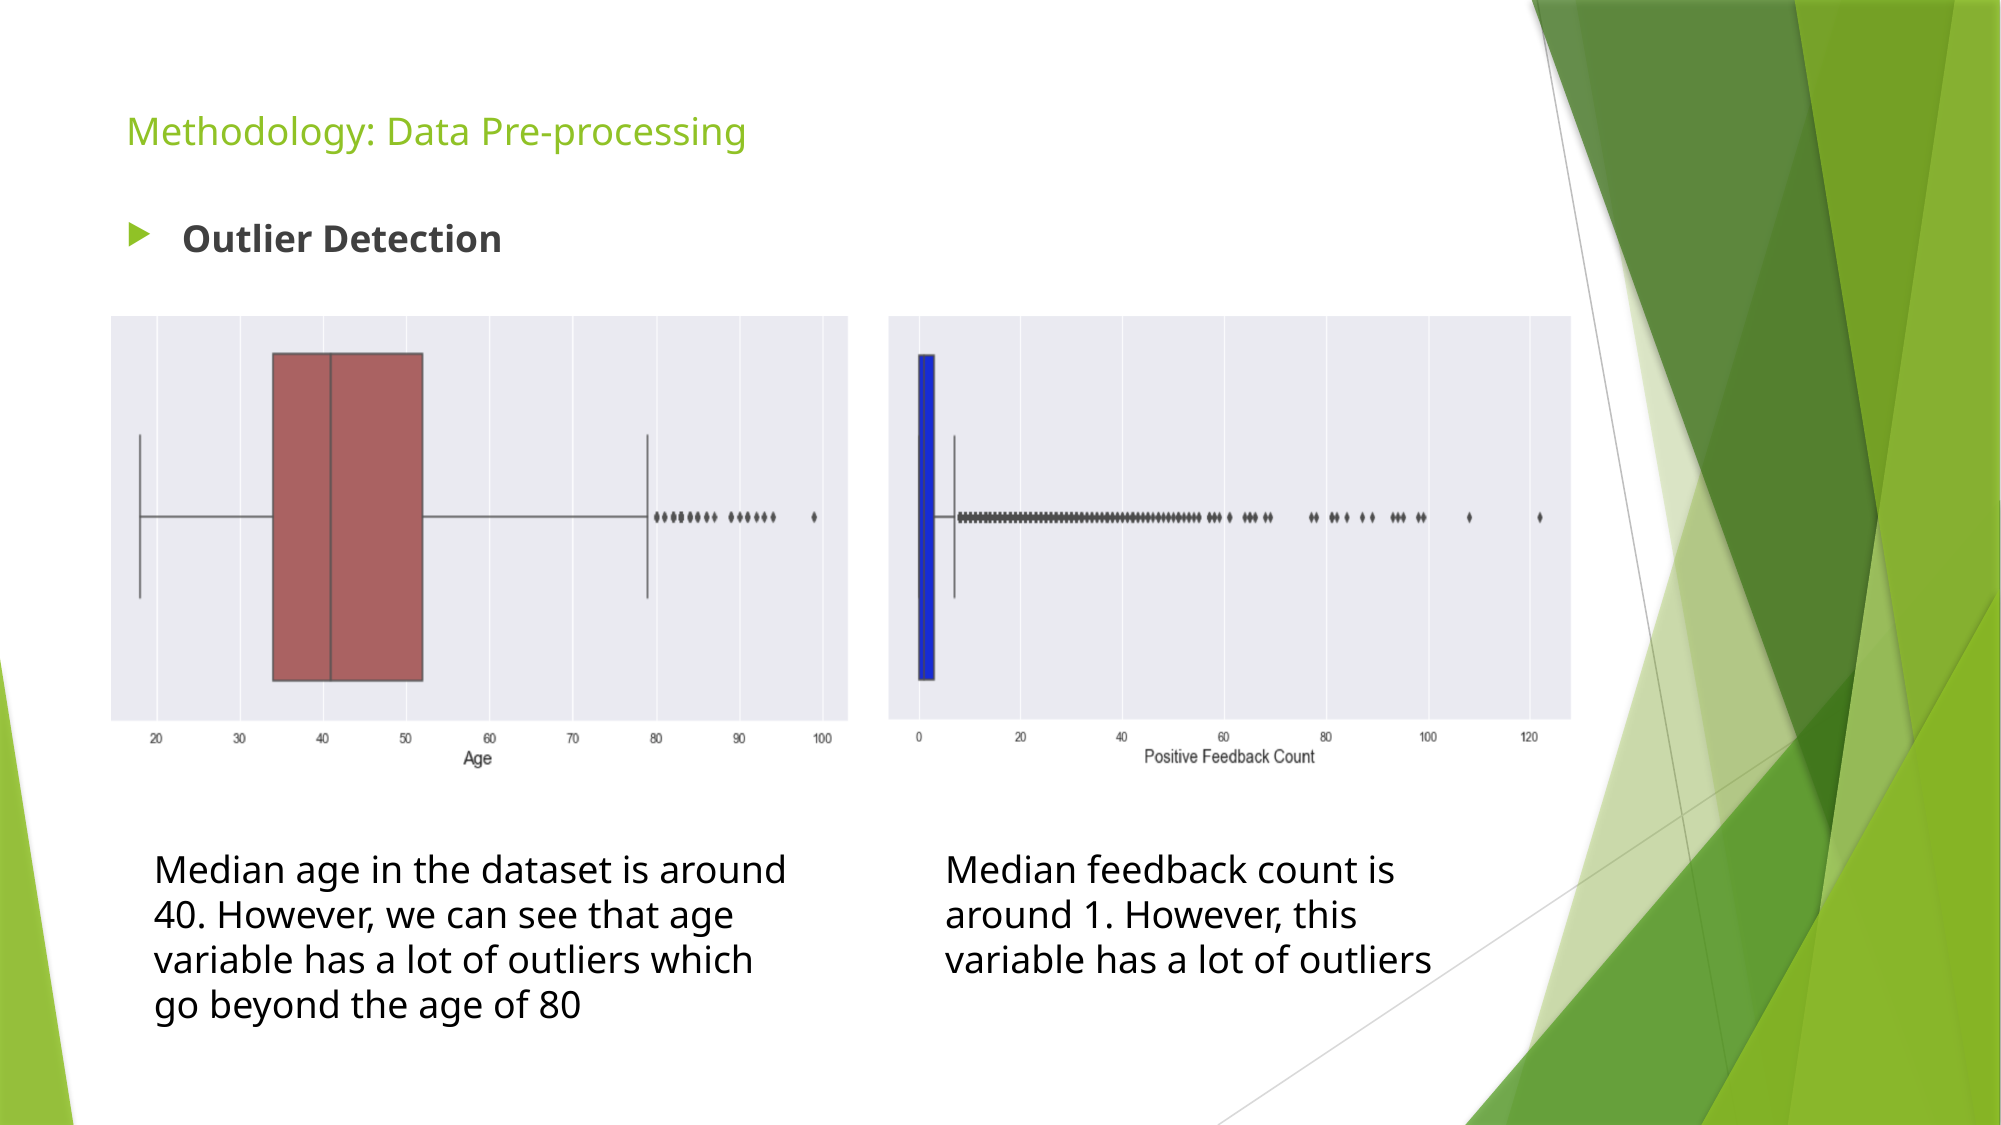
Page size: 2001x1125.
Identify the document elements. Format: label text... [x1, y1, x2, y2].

picture [110, 316, 851, 778]
picture [885, 316, 1573, 778]
text_box Median feedback count is around 1. However, this variable has a lot of outliers [930, 838, 1495, 989]
list Outlier Detection [111, 208, 681, 268]
title Methodology: Data Pre-processing [111, 99, 1522, 209]
text_box Median age in the dataset is around 40. However, we can see that age variable has a lot of outliers which go beyond the age of 80 [138, 838, 812, 1034]
